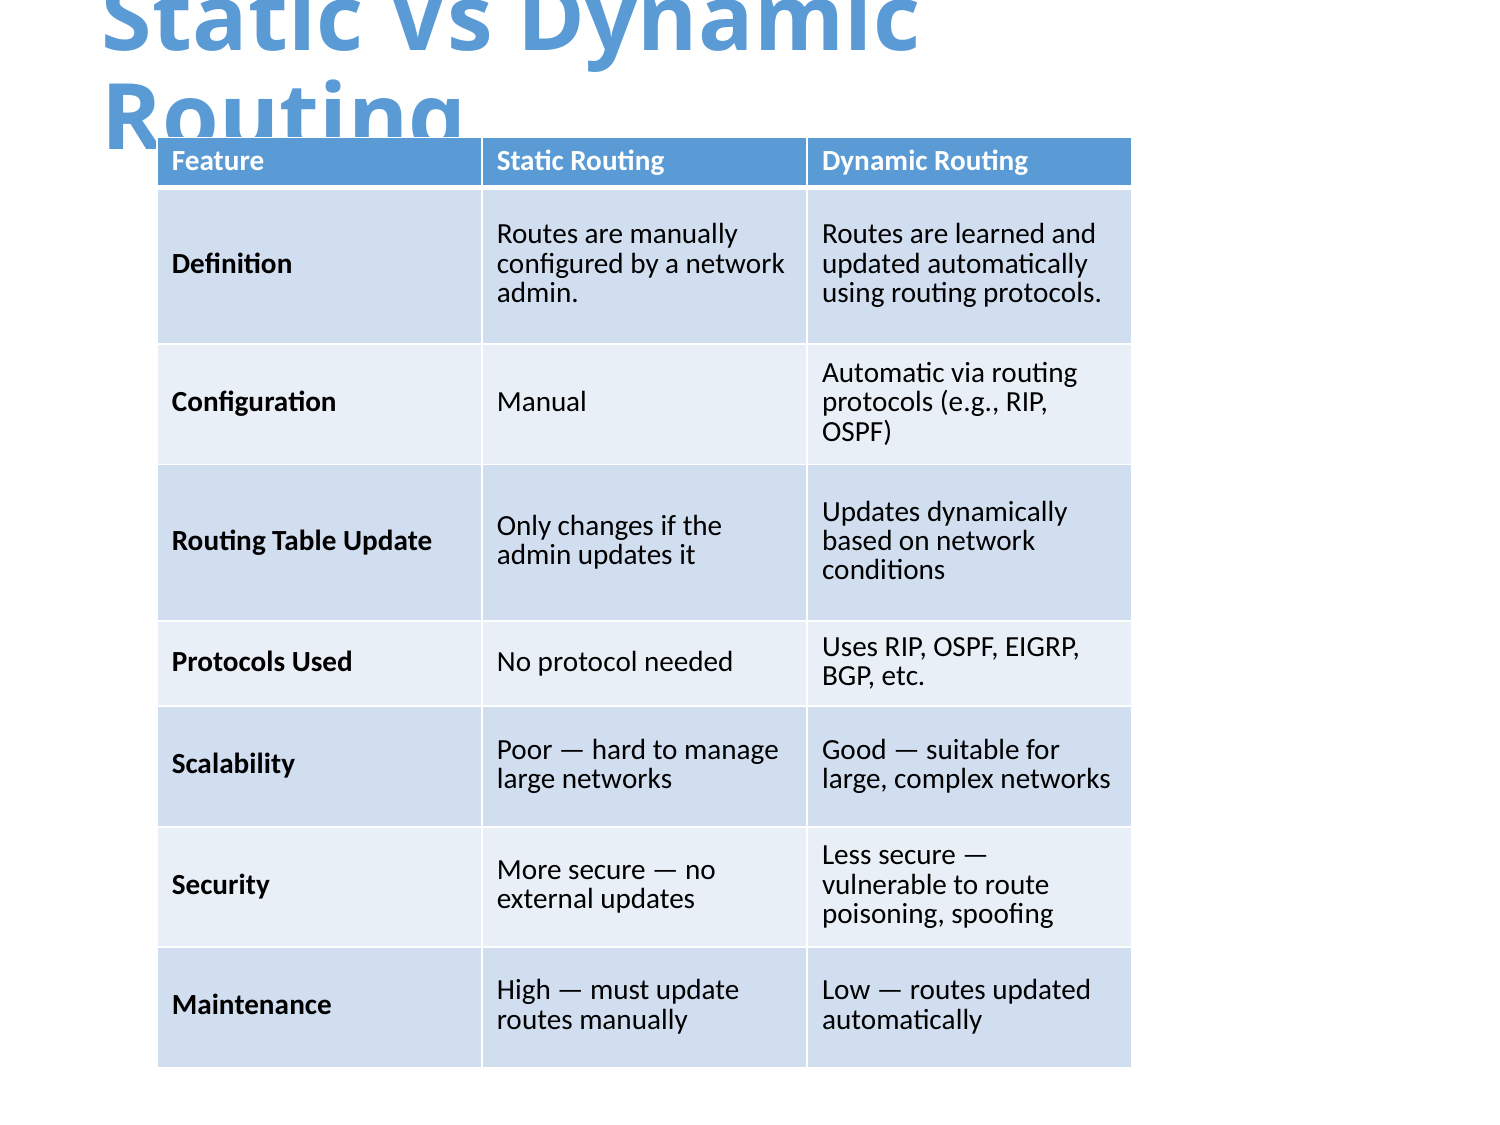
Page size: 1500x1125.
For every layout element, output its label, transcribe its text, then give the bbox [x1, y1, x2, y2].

table_cell Definition [158, 190, 481, 343]
table_cell Less secure — vulnerable to route poisoning, spoofing [808, 828, 1131, 946]
table_cell No protocol needed [483, 622, 806, 705]
table_cell Automatic via routing protocols (e.g., RIP, OSPF) [808, 345, 1131, 464]
table_cell Low — routes updated automatically [808, 948, 1131, 1067]
table_cell Routing Table Update [158, 465, 481, 620]
table_cell Configuration [158, 345, 481, 464]
table_cell Maintenance [158, 948, 481, 1067]
table_cell Only changes if the admin updates it [483, 465, 806, 620]
table_cell Poor — hard to manage large networks [483, 707, 806, 826]
table_cell Routes are learned and updated automatically using routing protocols. [808, 190, 1131, 343]
table_cell Uses RIP, OSPF, EIGRP, BGP, etc. [808, 622, 1131, 705]
table_cell Protocols Used [158, 622, 481, 705]
table_cell Good — suitable for large, complex networks [808, 707, 1131, 826]
table_cell Scalability [158, 707, 481, 826]
table_header Feature [158, 138, 481, 185]
table_header Static Routing [483, 138, 806, 185]
table_cell Updates dynamically based on network conditions [808, 465, 1131, 620]
table_cell Routes are manually configured by a network admin. [483, 190, 806, 343]
title Static Vs Dynamic Routing [99, 0, 1213, 170]
table_cell More secure — no external updates [483, 828, 806, 946]
table_header Dynamic Routing [808, 138, 1131, 185]
table_cell High — must update routes manually [483, 948, 806, 1067]
table_cell Security [158, 828, 481, 946]
table_cell Manual [483, 345, 806, 464]
